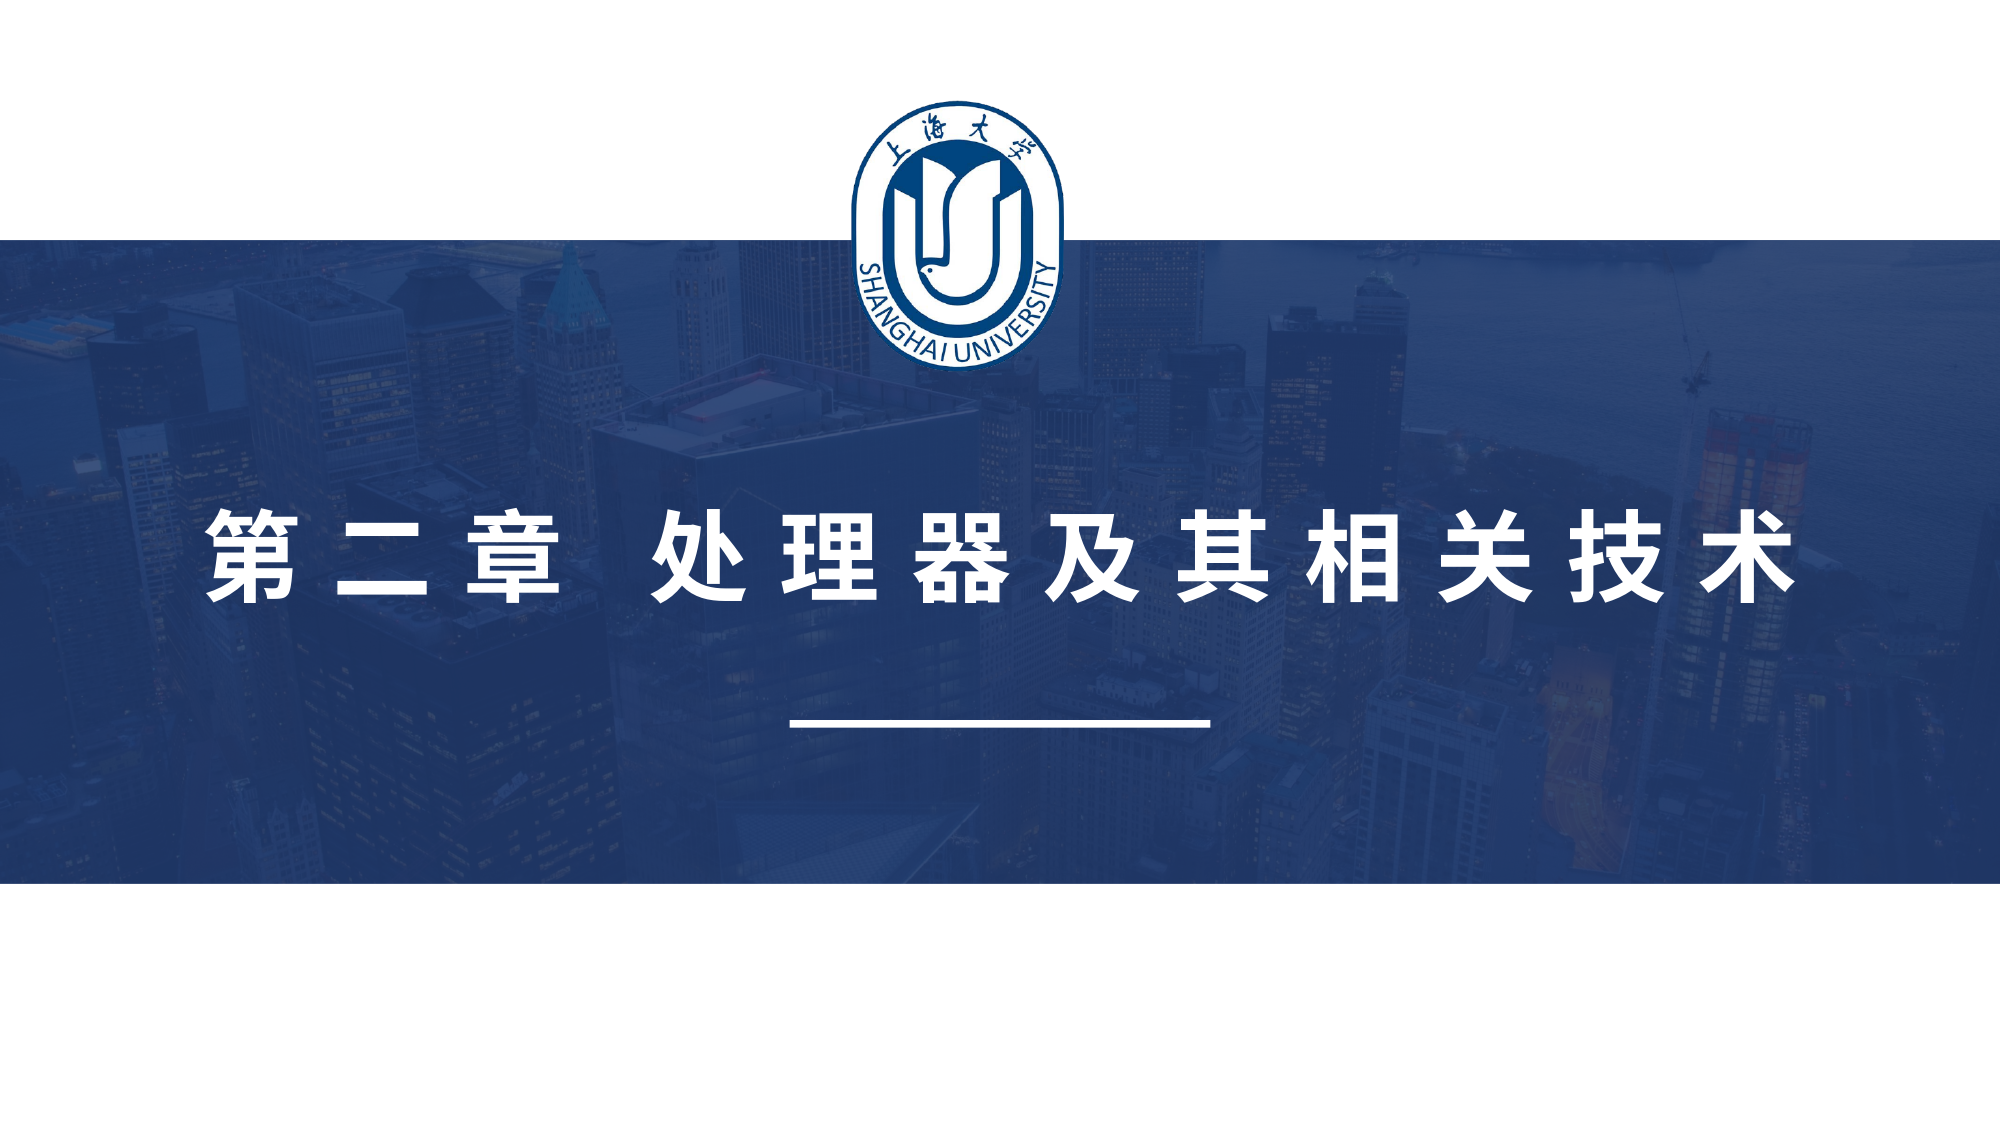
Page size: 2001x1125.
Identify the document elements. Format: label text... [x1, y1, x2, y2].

title 第二章 处理器及其相关技术 [163, 488, 1837, 637]
text_box [192, 637, 1807, 642]
picture [851, 100, 1064, 372]
text_box [788, 719, 1211, 729]
